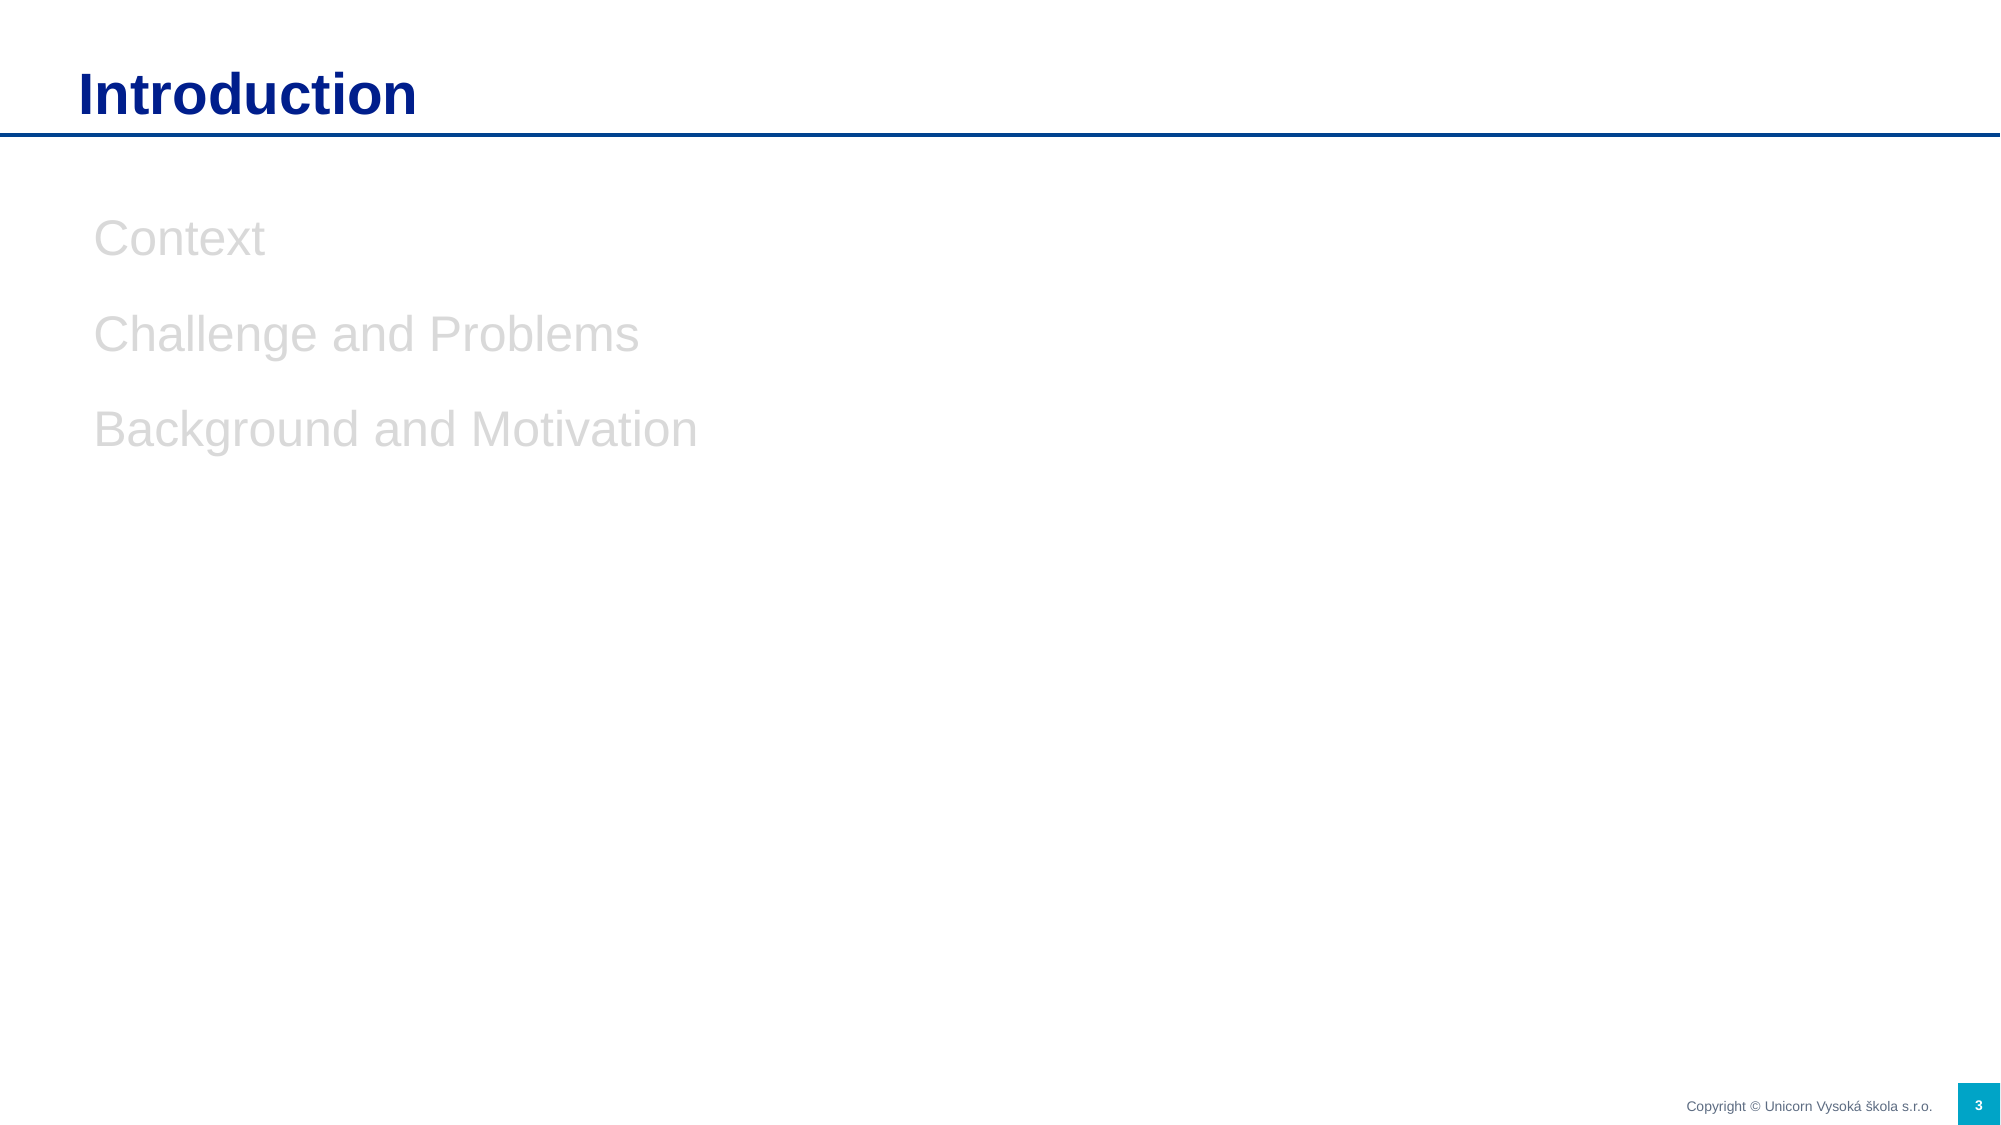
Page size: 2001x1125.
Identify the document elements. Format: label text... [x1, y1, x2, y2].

title Introduction [78, 0, 1922, 134]
text_box Challenge and Problems [78, 293, 798, 369]
footer Copyright © Unicorn Vysoká škola s.r.o. [1273, 1075, 1945, 1125]
text_box Context [78, 198, 798, 273]
slide_number 3 [1945, 1074, 2000, 1125]
text_box Background and Motivation [78, 389, 798, 464]
